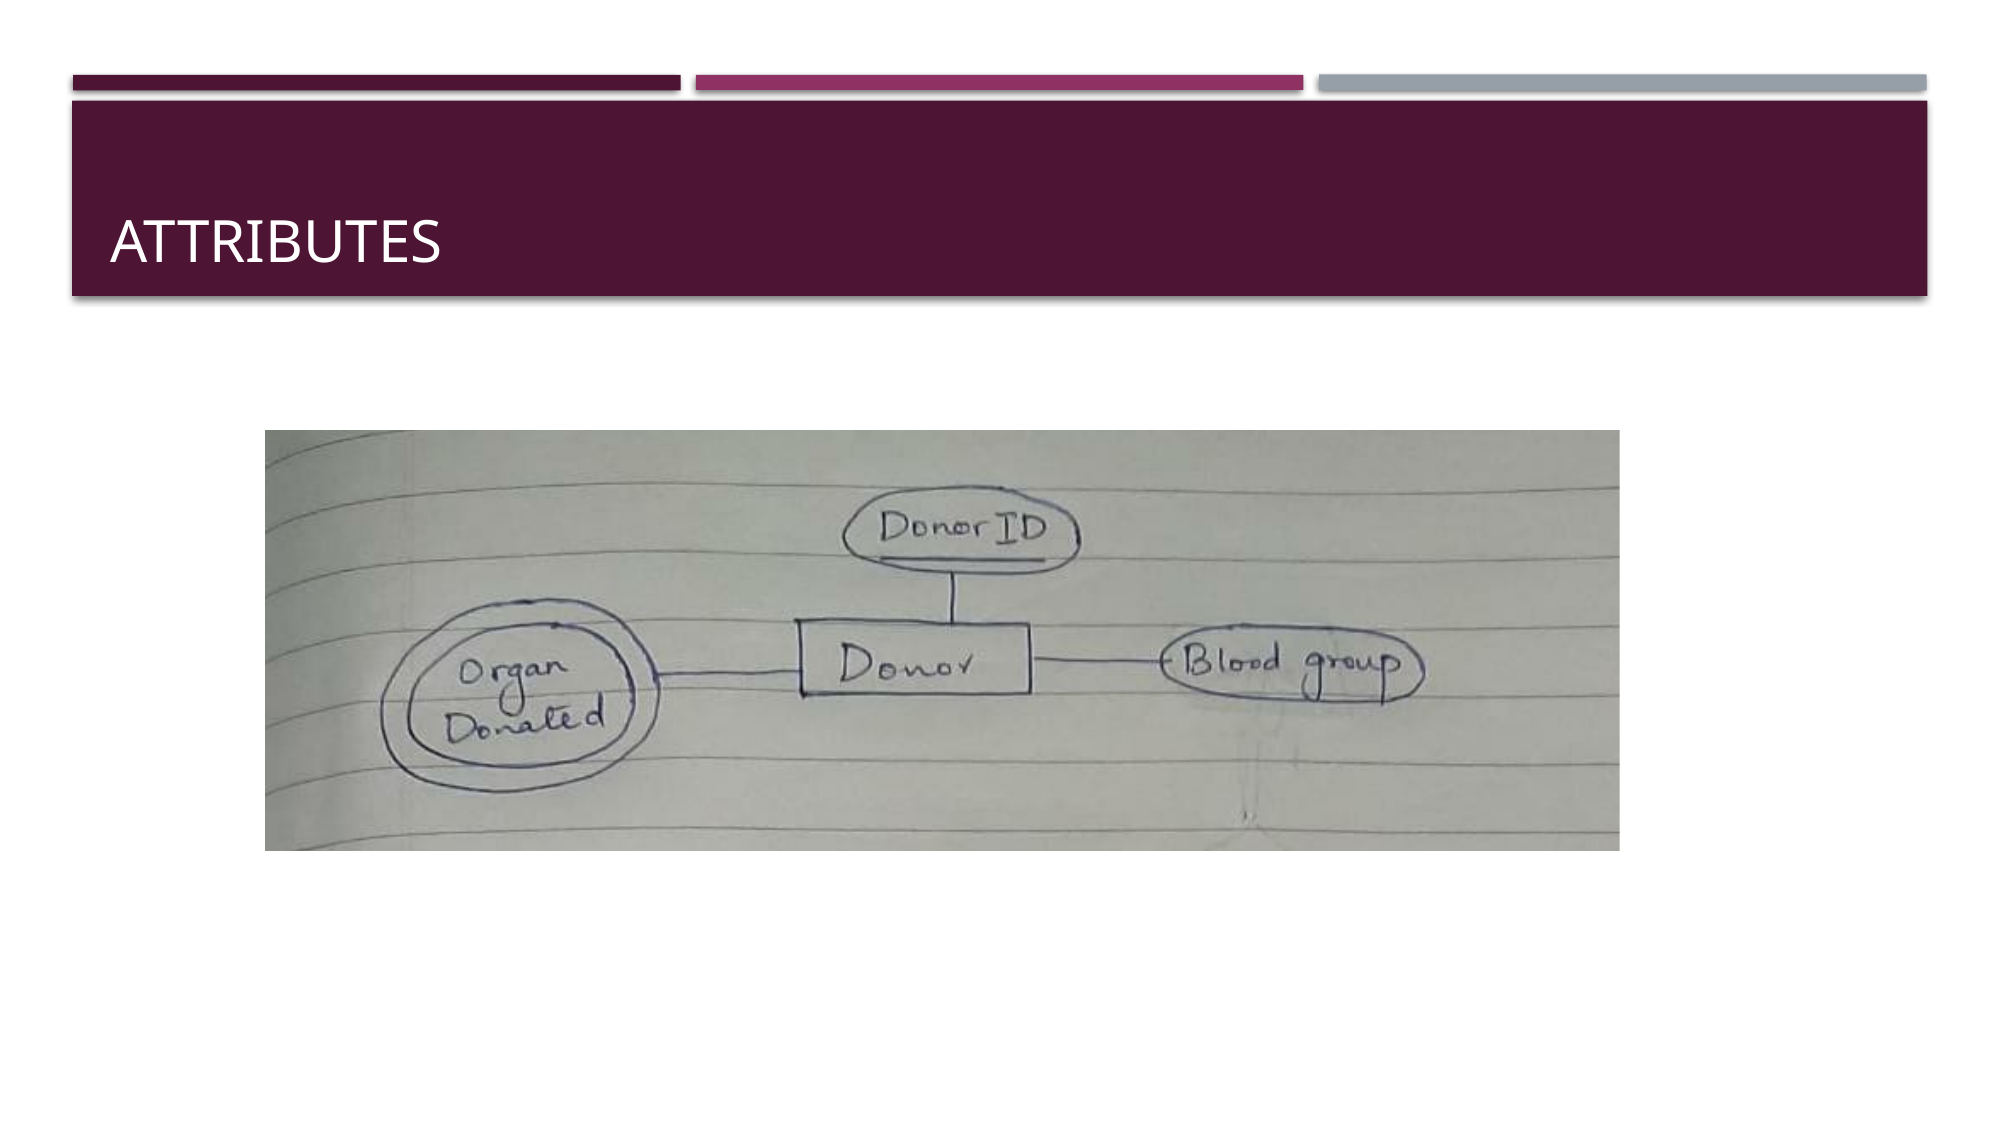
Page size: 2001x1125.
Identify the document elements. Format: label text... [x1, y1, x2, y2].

title Attributes [95, 115, 1905, 282]
picture [251, 429, 1621, 852]
